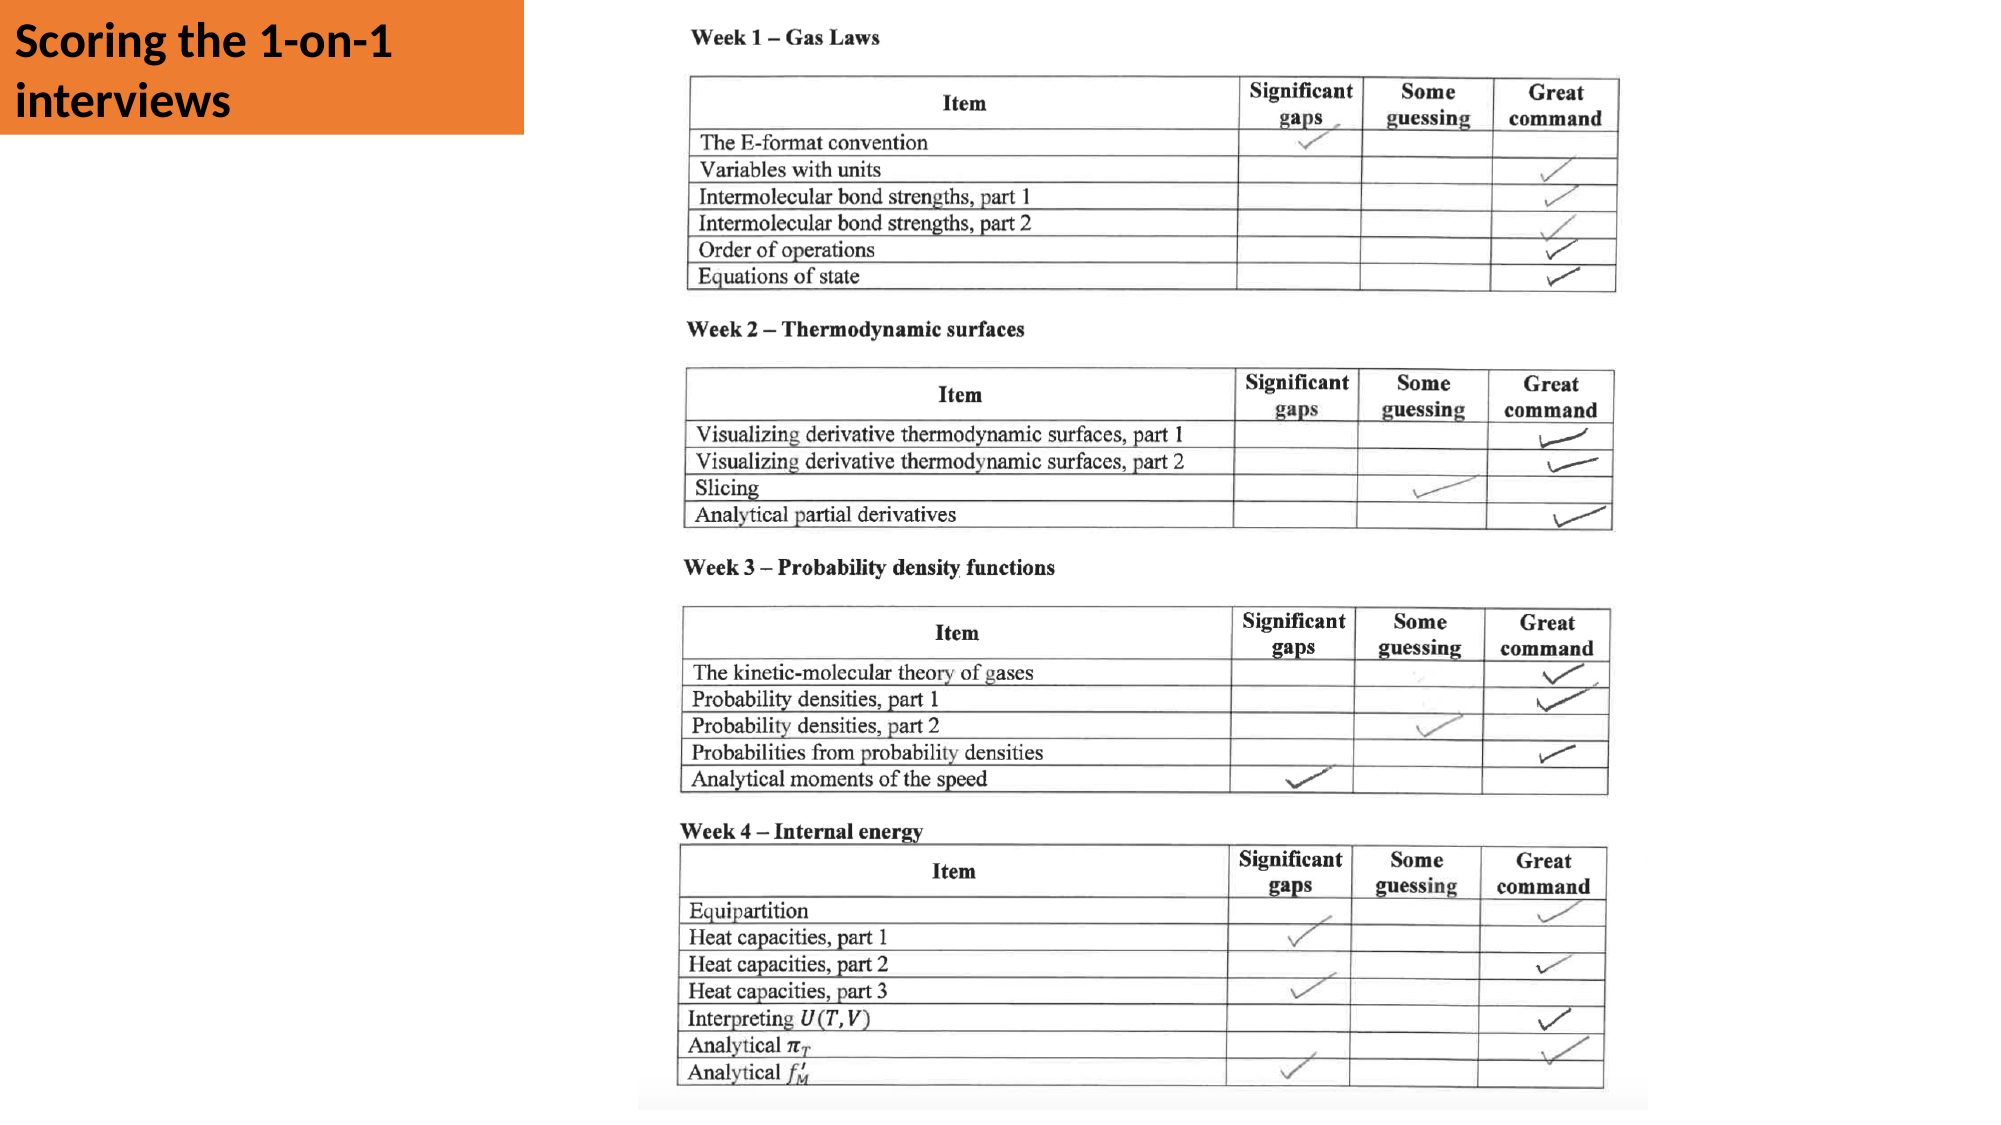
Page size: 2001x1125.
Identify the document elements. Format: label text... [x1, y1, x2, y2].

picture [638, 17, 1649, 1110]
text_box Scoring the 1-on-1 interviews [0, 0, 524, 135]
